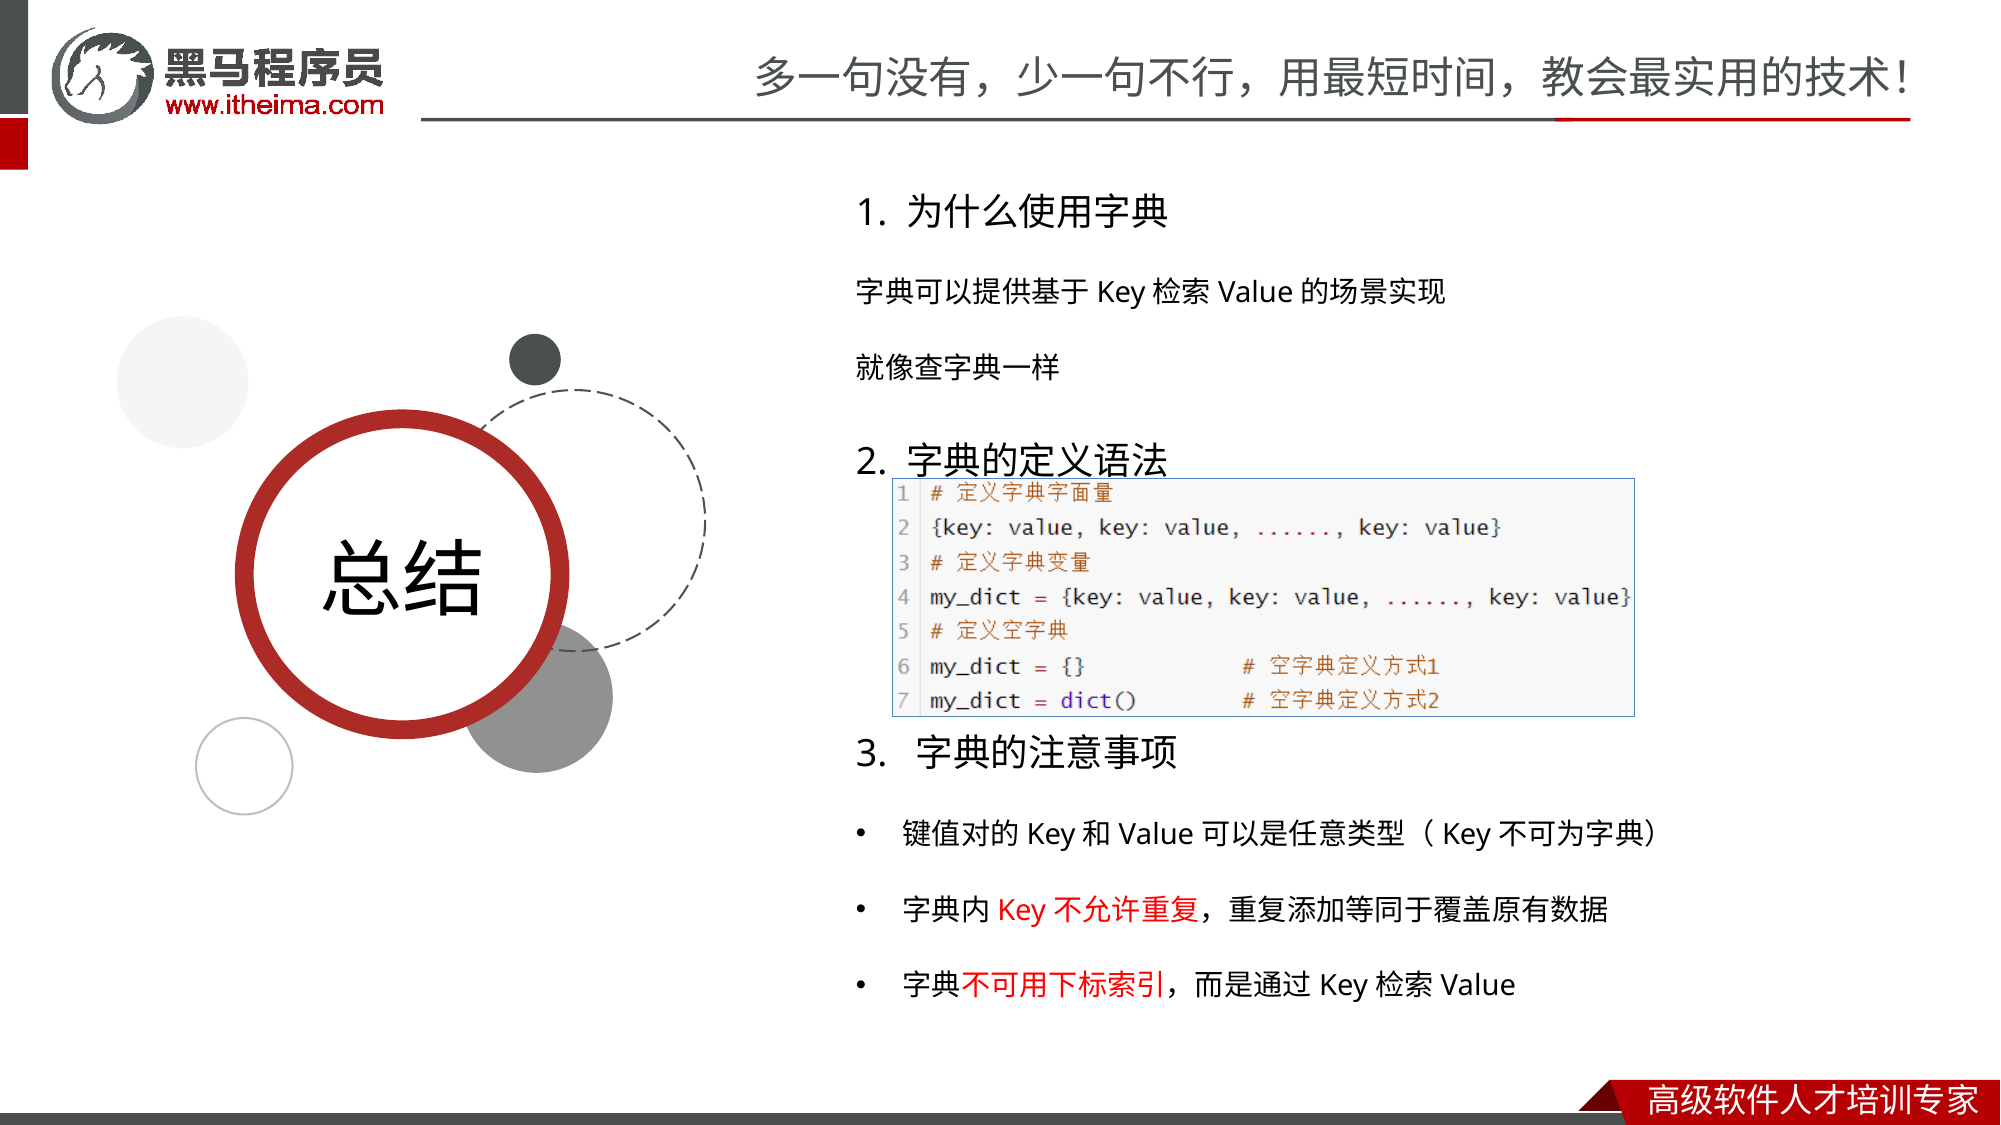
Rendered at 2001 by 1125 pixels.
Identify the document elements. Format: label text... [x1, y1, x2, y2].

list 1. 为什么使用字典 字典可以提供基于Key检索Value的场景实现 就像查字典一样 2. 字典的定义语法 3. 字典的注意事项 键值对的Key和Value可以是任意类型（Key不可为字典） 字典内Key不允许重复，重复添加等同于覆盖原有数据 字典不可用下标索引，而是通过Key检索Value [841, 239, 1786, 980]
picture [891, 478, 1635, 717]
picture [50, 26, 384, 125]
